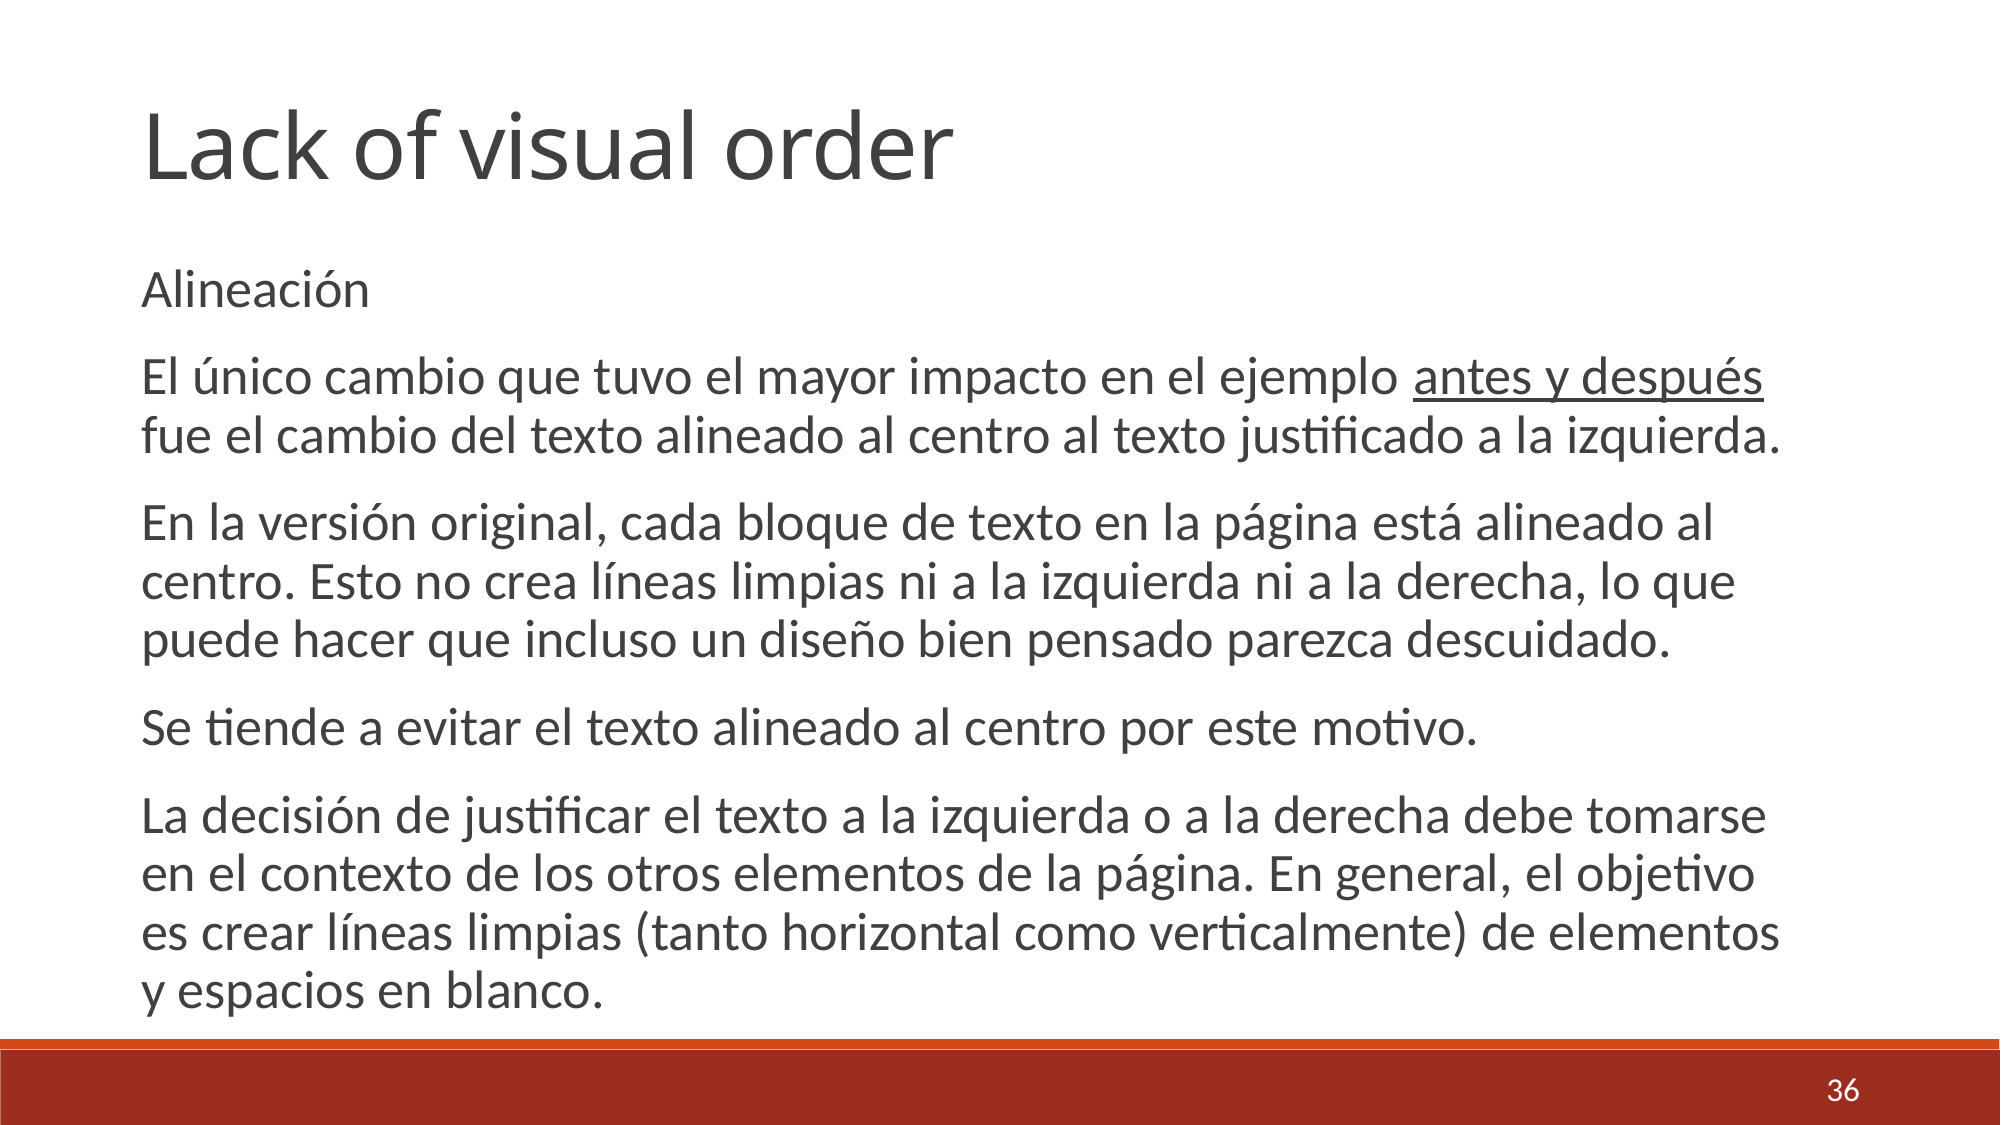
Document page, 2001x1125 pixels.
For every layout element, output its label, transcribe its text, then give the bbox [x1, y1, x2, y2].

text_box Lack of visual order [126, 97, 1821, 252]
text_box Alineación El único cambio que tuvo el mayor impacto en el ejemplo antes y después fue el cambio del texto alineado al centro al texto justificado a la izquierda. En la versión original, cada bloque de texto en la página está alineado al centro. Esto no crea líneas limpias ni a la izquierda ni a la derecha, lo que puede hacer que incluso un diseño bien pensado parezca descuidado. Se tiende a evitar el texto alineado al centro por este motivo. La decisión de justificar el texto a la izquierda o a la derecha debe tomarse en el contexto de los otros elementos de la página. En general, el objetivo es crear líneas limpias (tanto horizontal como verticalmente) de elementos y espacios en blanco. [126, 252, 1830, 950]
slide_number 36 [126, 1061, 1875, 1115]
